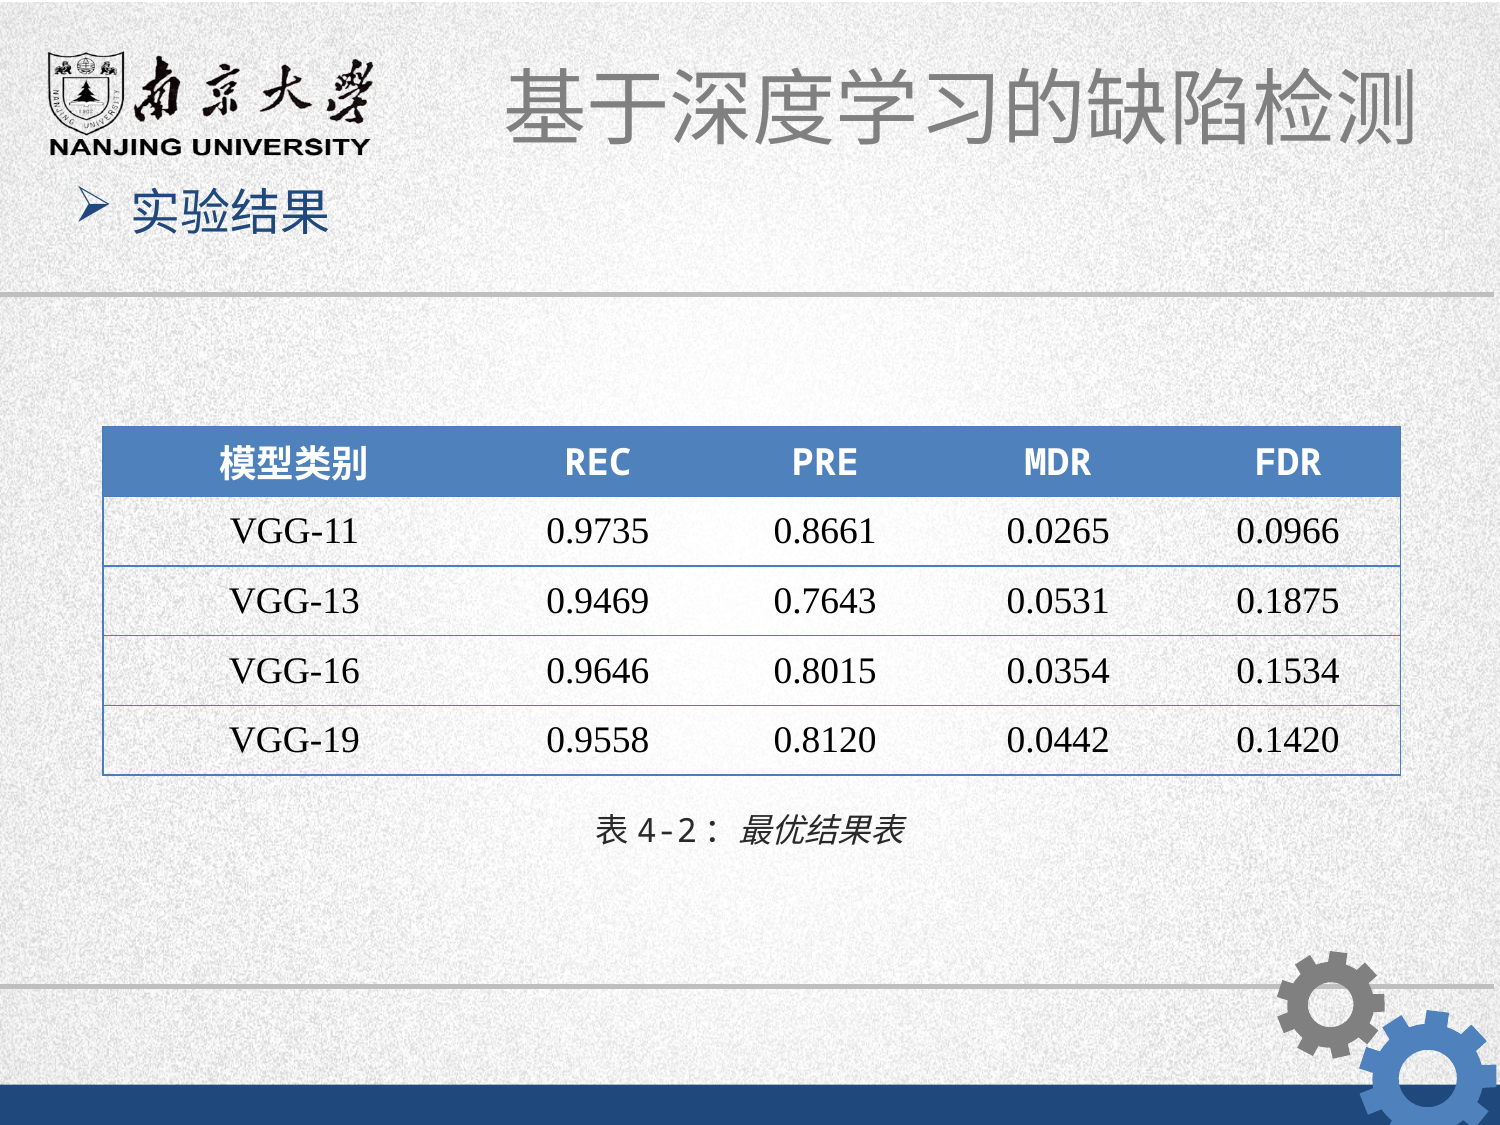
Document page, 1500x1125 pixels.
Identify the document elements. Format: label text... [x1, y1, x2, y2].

picture [41, 48, 379, 165]
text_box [0, 294, 1495, 987]
text_box 实验结果 [59, 172, 652, 248]
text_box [1275, 952, 1500, 1125]
